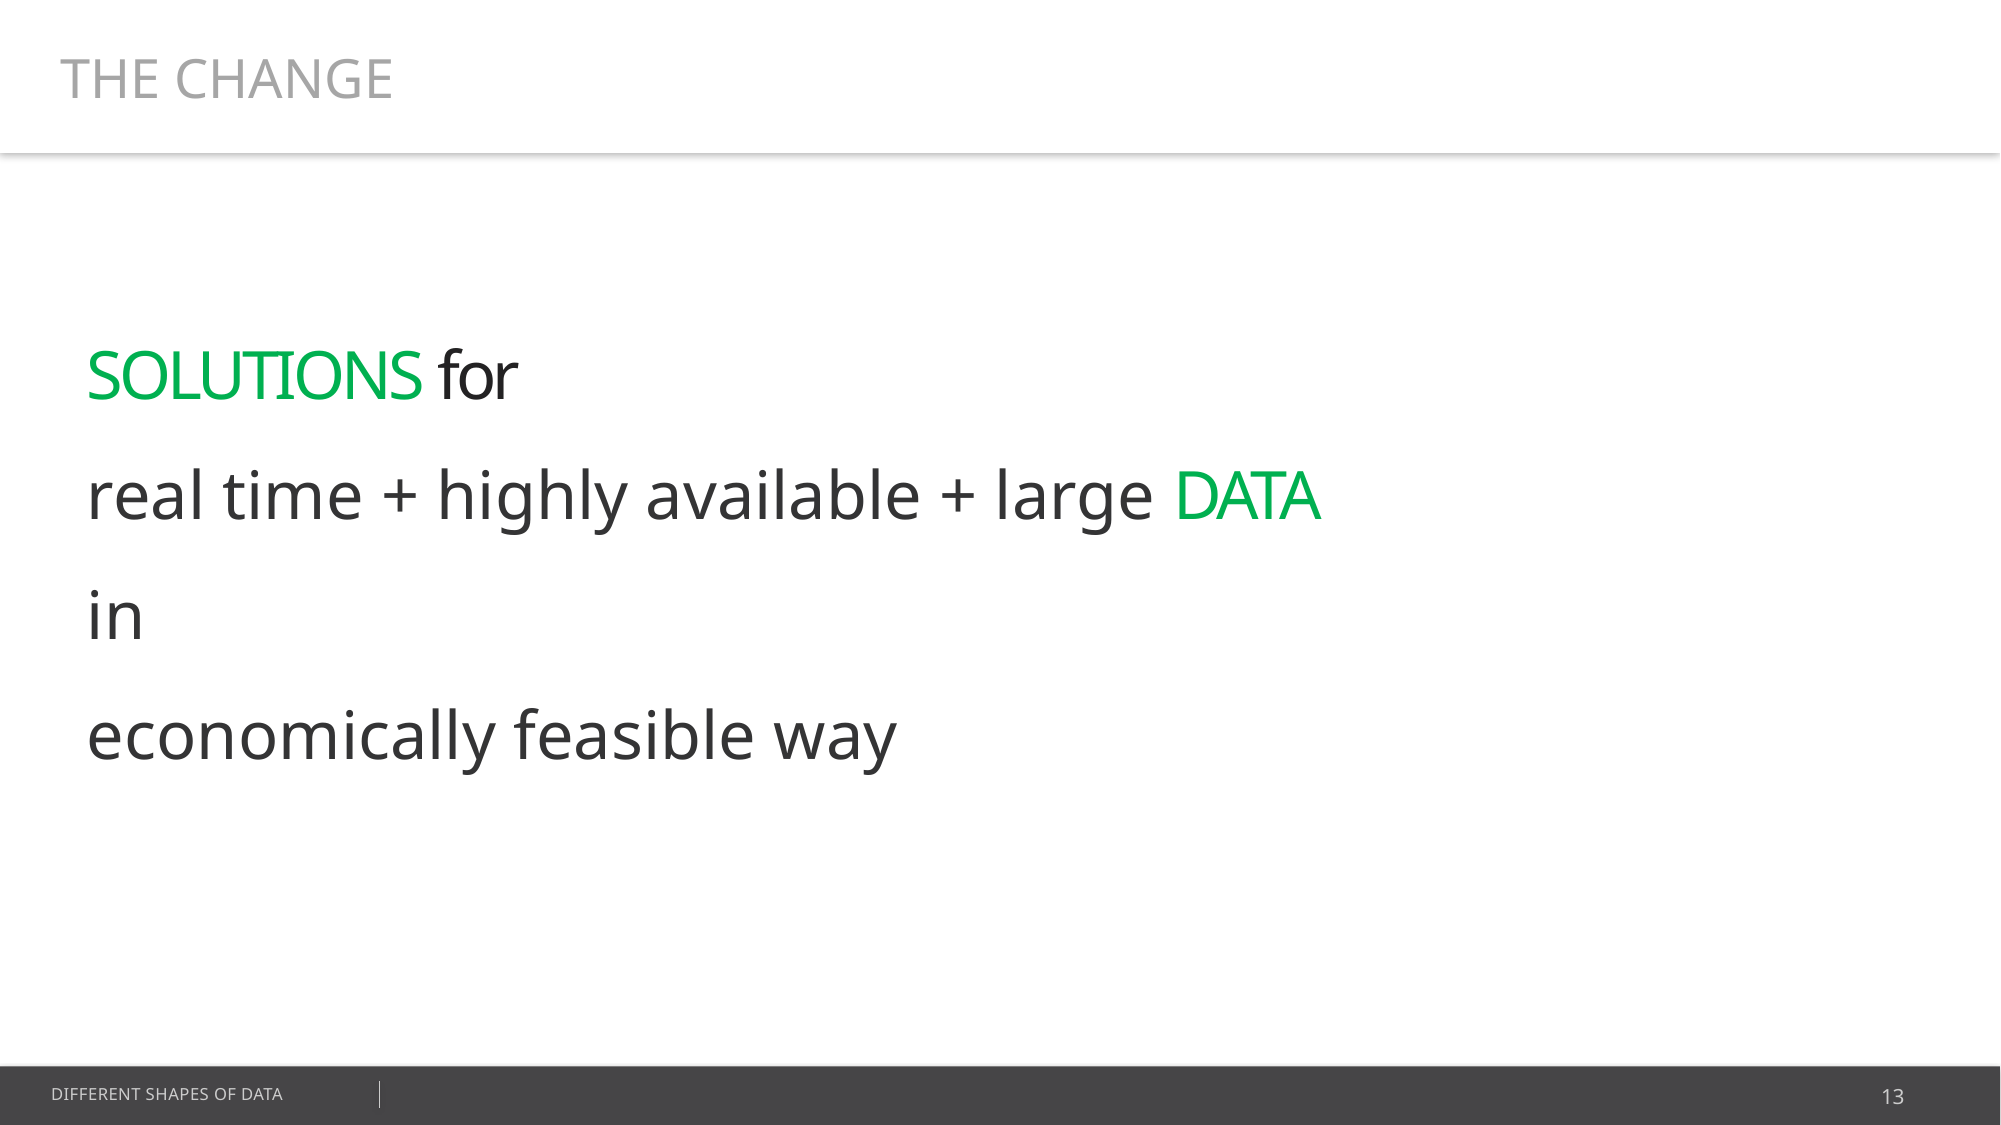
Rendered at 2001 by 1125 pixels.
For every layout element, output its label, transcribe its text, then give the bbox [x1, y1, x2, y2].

text_box SOLUTIONS for real time + highly available + large DATA in economically feasible way [72, 285, 1614, 780]
list THE CHANGE [0, 0, 2000, 153]
